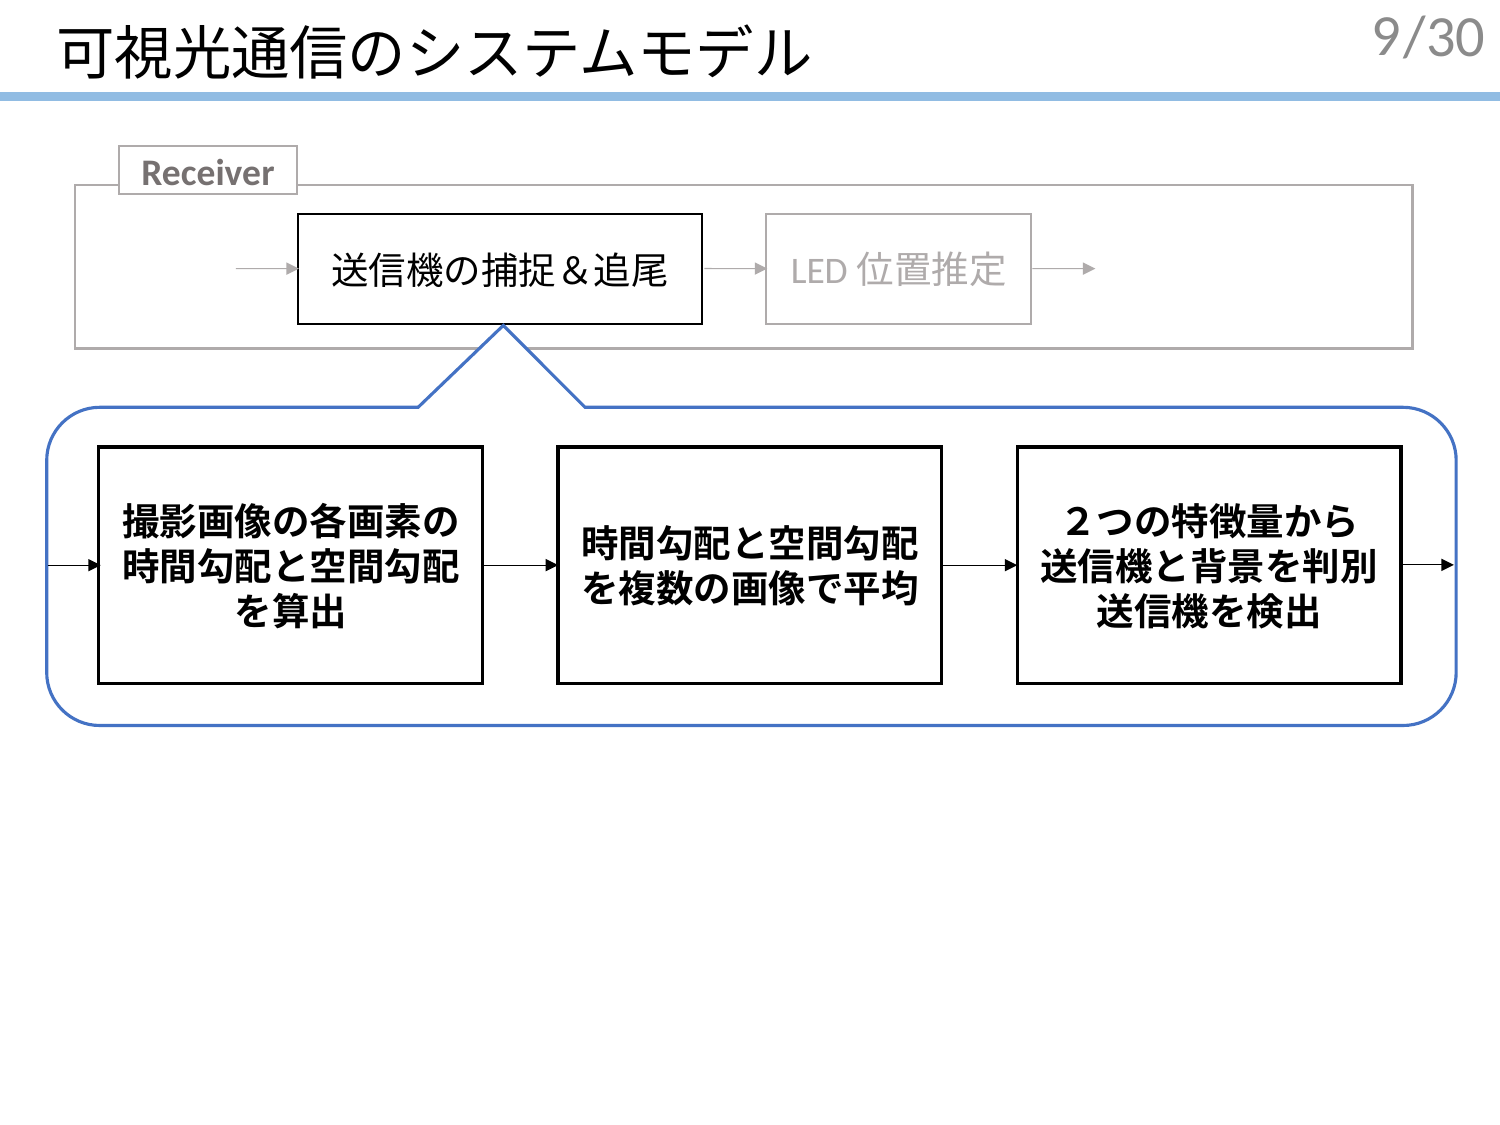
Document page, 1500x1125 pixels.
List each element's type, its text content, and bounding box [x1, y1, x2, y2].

text_box Receiver [118, 145, 298, 195]
slide_number 9 [1078, 2, 1417, 63]
text_box 撮影画像の各画素の 時間勾配と空間勾配 を算出 [98, 446, 484, 684]
title 可視光通信のシステムモデル [41, 0, 1397, 112]
text_box [74, 184, 1413, 350]
text_box ２つの特徴量から 送信機と背景を判別送信機を検出 [1016, 446, 1402, 684]
text_box [45, 324, 1458, 727]
text_box 時間勾配と空間勾配 を複数の画像で平均 [557, 446, 943, 684]
